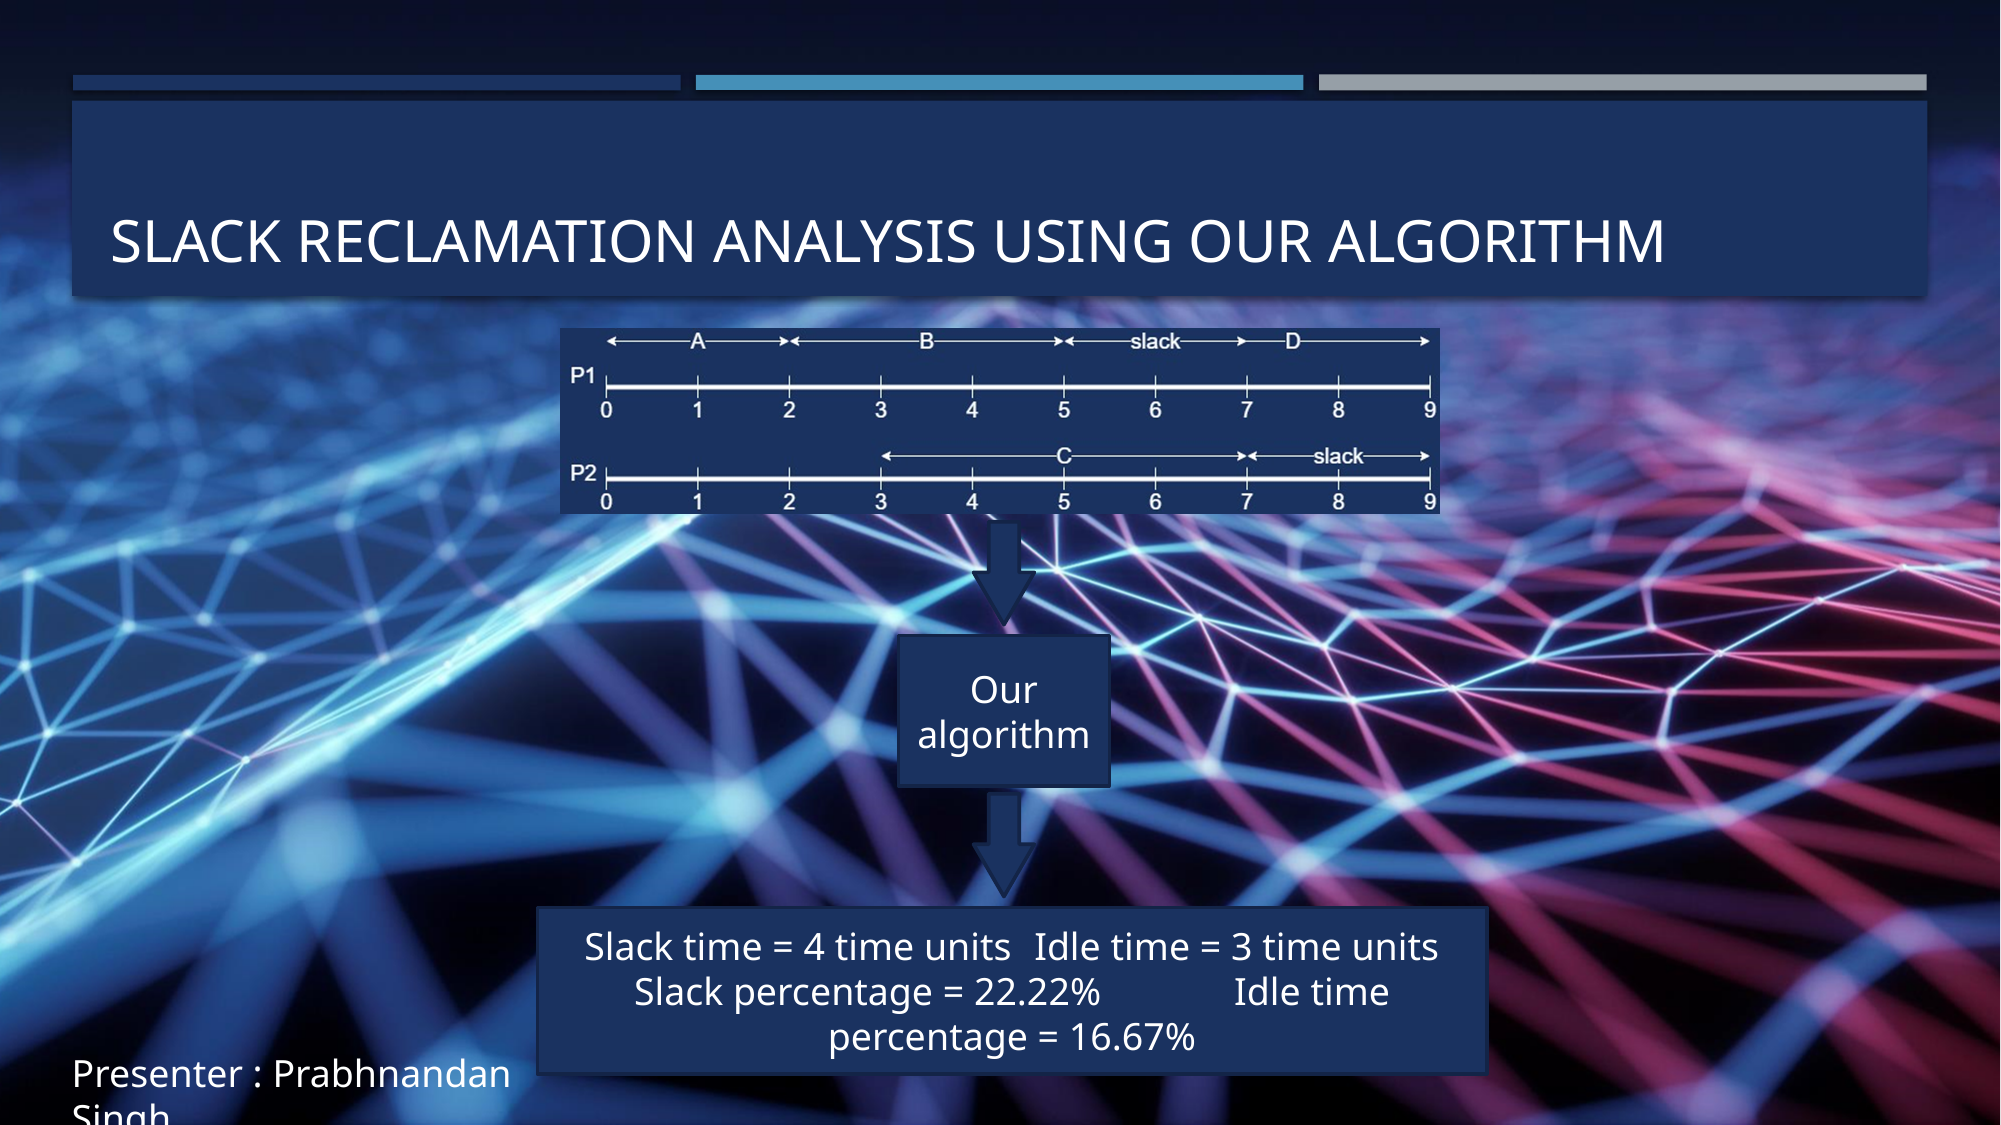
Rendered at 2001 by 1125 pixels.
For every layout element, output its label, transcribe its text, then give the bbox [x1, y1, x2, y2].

text_box Our algorithm [897, 634, 1111, 788]
picture [0, 0, 2001, 1125]
text_box Slack time = 4 time units Idle time = 3 time units Slack percentage = 22.22% Idle time percentage = 16.67% [536, 906, 1489, 1076]
title Slack reclamation analysis using our algorithm [95, 115, 1905, 282]
text_box [971, 791, 1036, 899]
text_box Presenter : Prabhnandan Singh [56, 1042, 560, 1125]
text_box [971, 524, 1036, 627]
